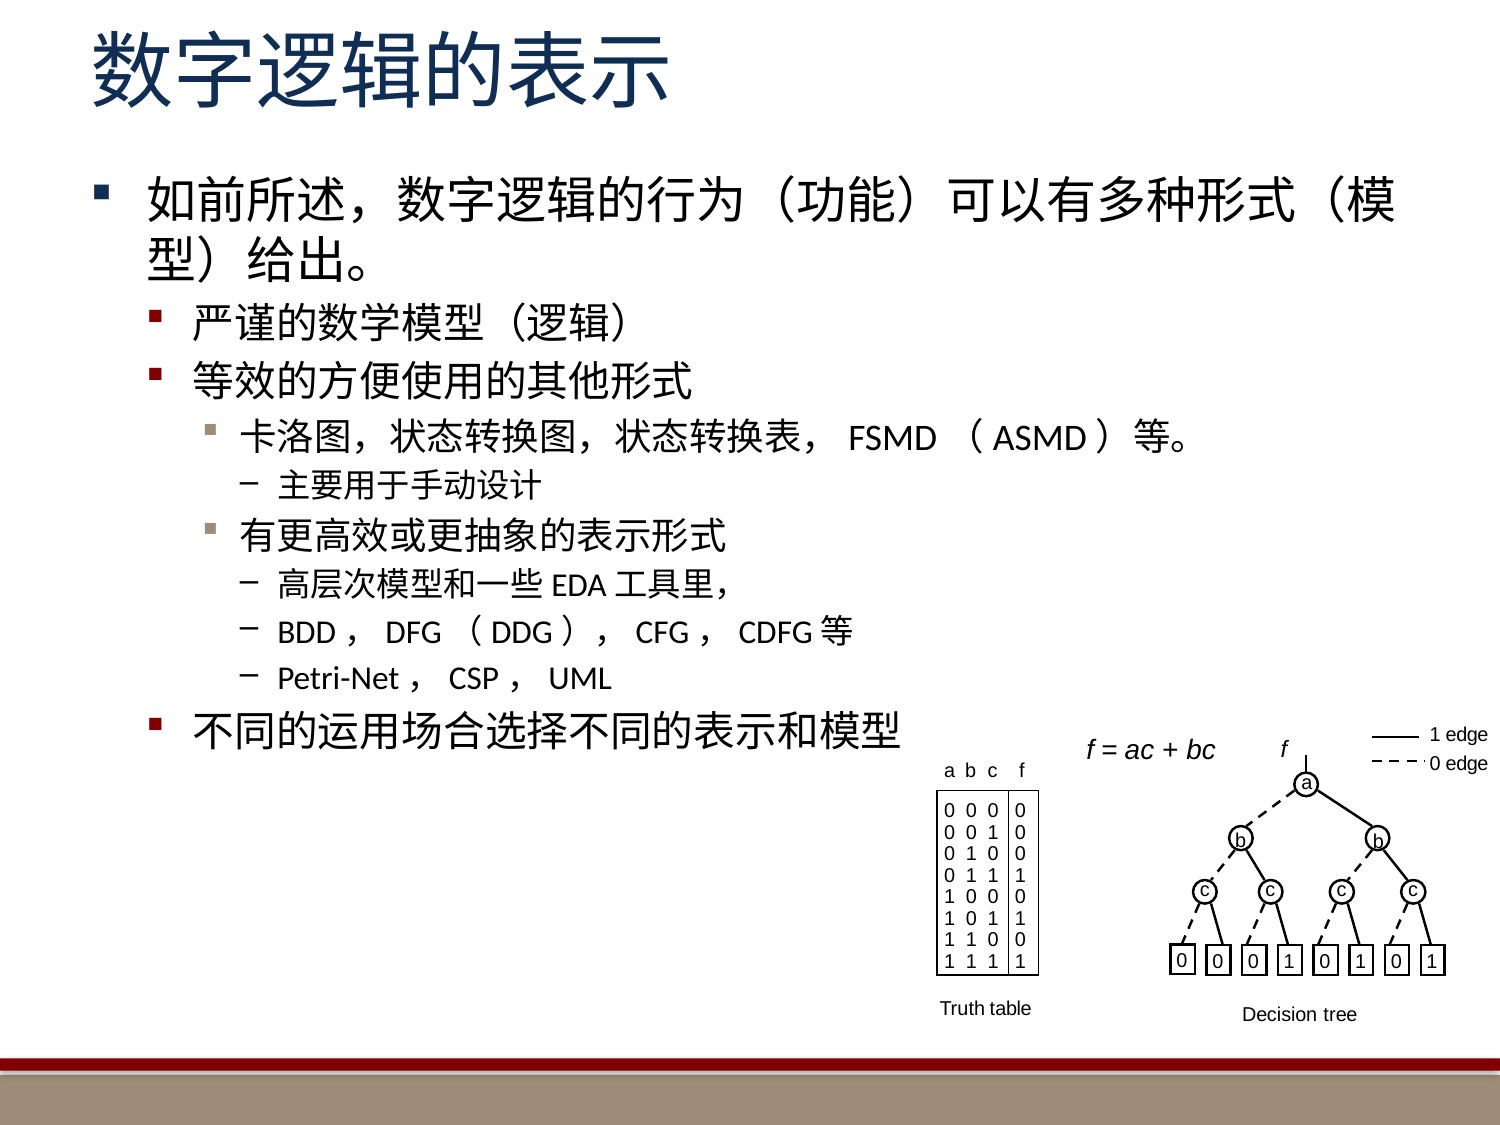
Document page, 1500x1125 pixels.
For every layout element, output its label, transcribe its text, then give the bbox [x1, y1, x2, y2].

list 如前所述，数字逻辑的行为（功能）可以有多种形式（模型）给出。 严谨的数学模型（逻辑） 等效的方便使用的其他形式 卡洛图，状态转换图，状态转换表，FSMD（ASMD）等。 主要用于手动设计 有更高效或更抽象的表示形式 高层次模型和一些EDA工具里， BDD，DFG（DDG），CFG，CDFG等 Petri-Net，CSP，UML 不同的运用场合选择不同的表示和模型 [74, 160, 1426, 1036]
picture [926, 715, 1500, 1030]
title 数字逻辑的表示 [74, 0, 1426, 138]
